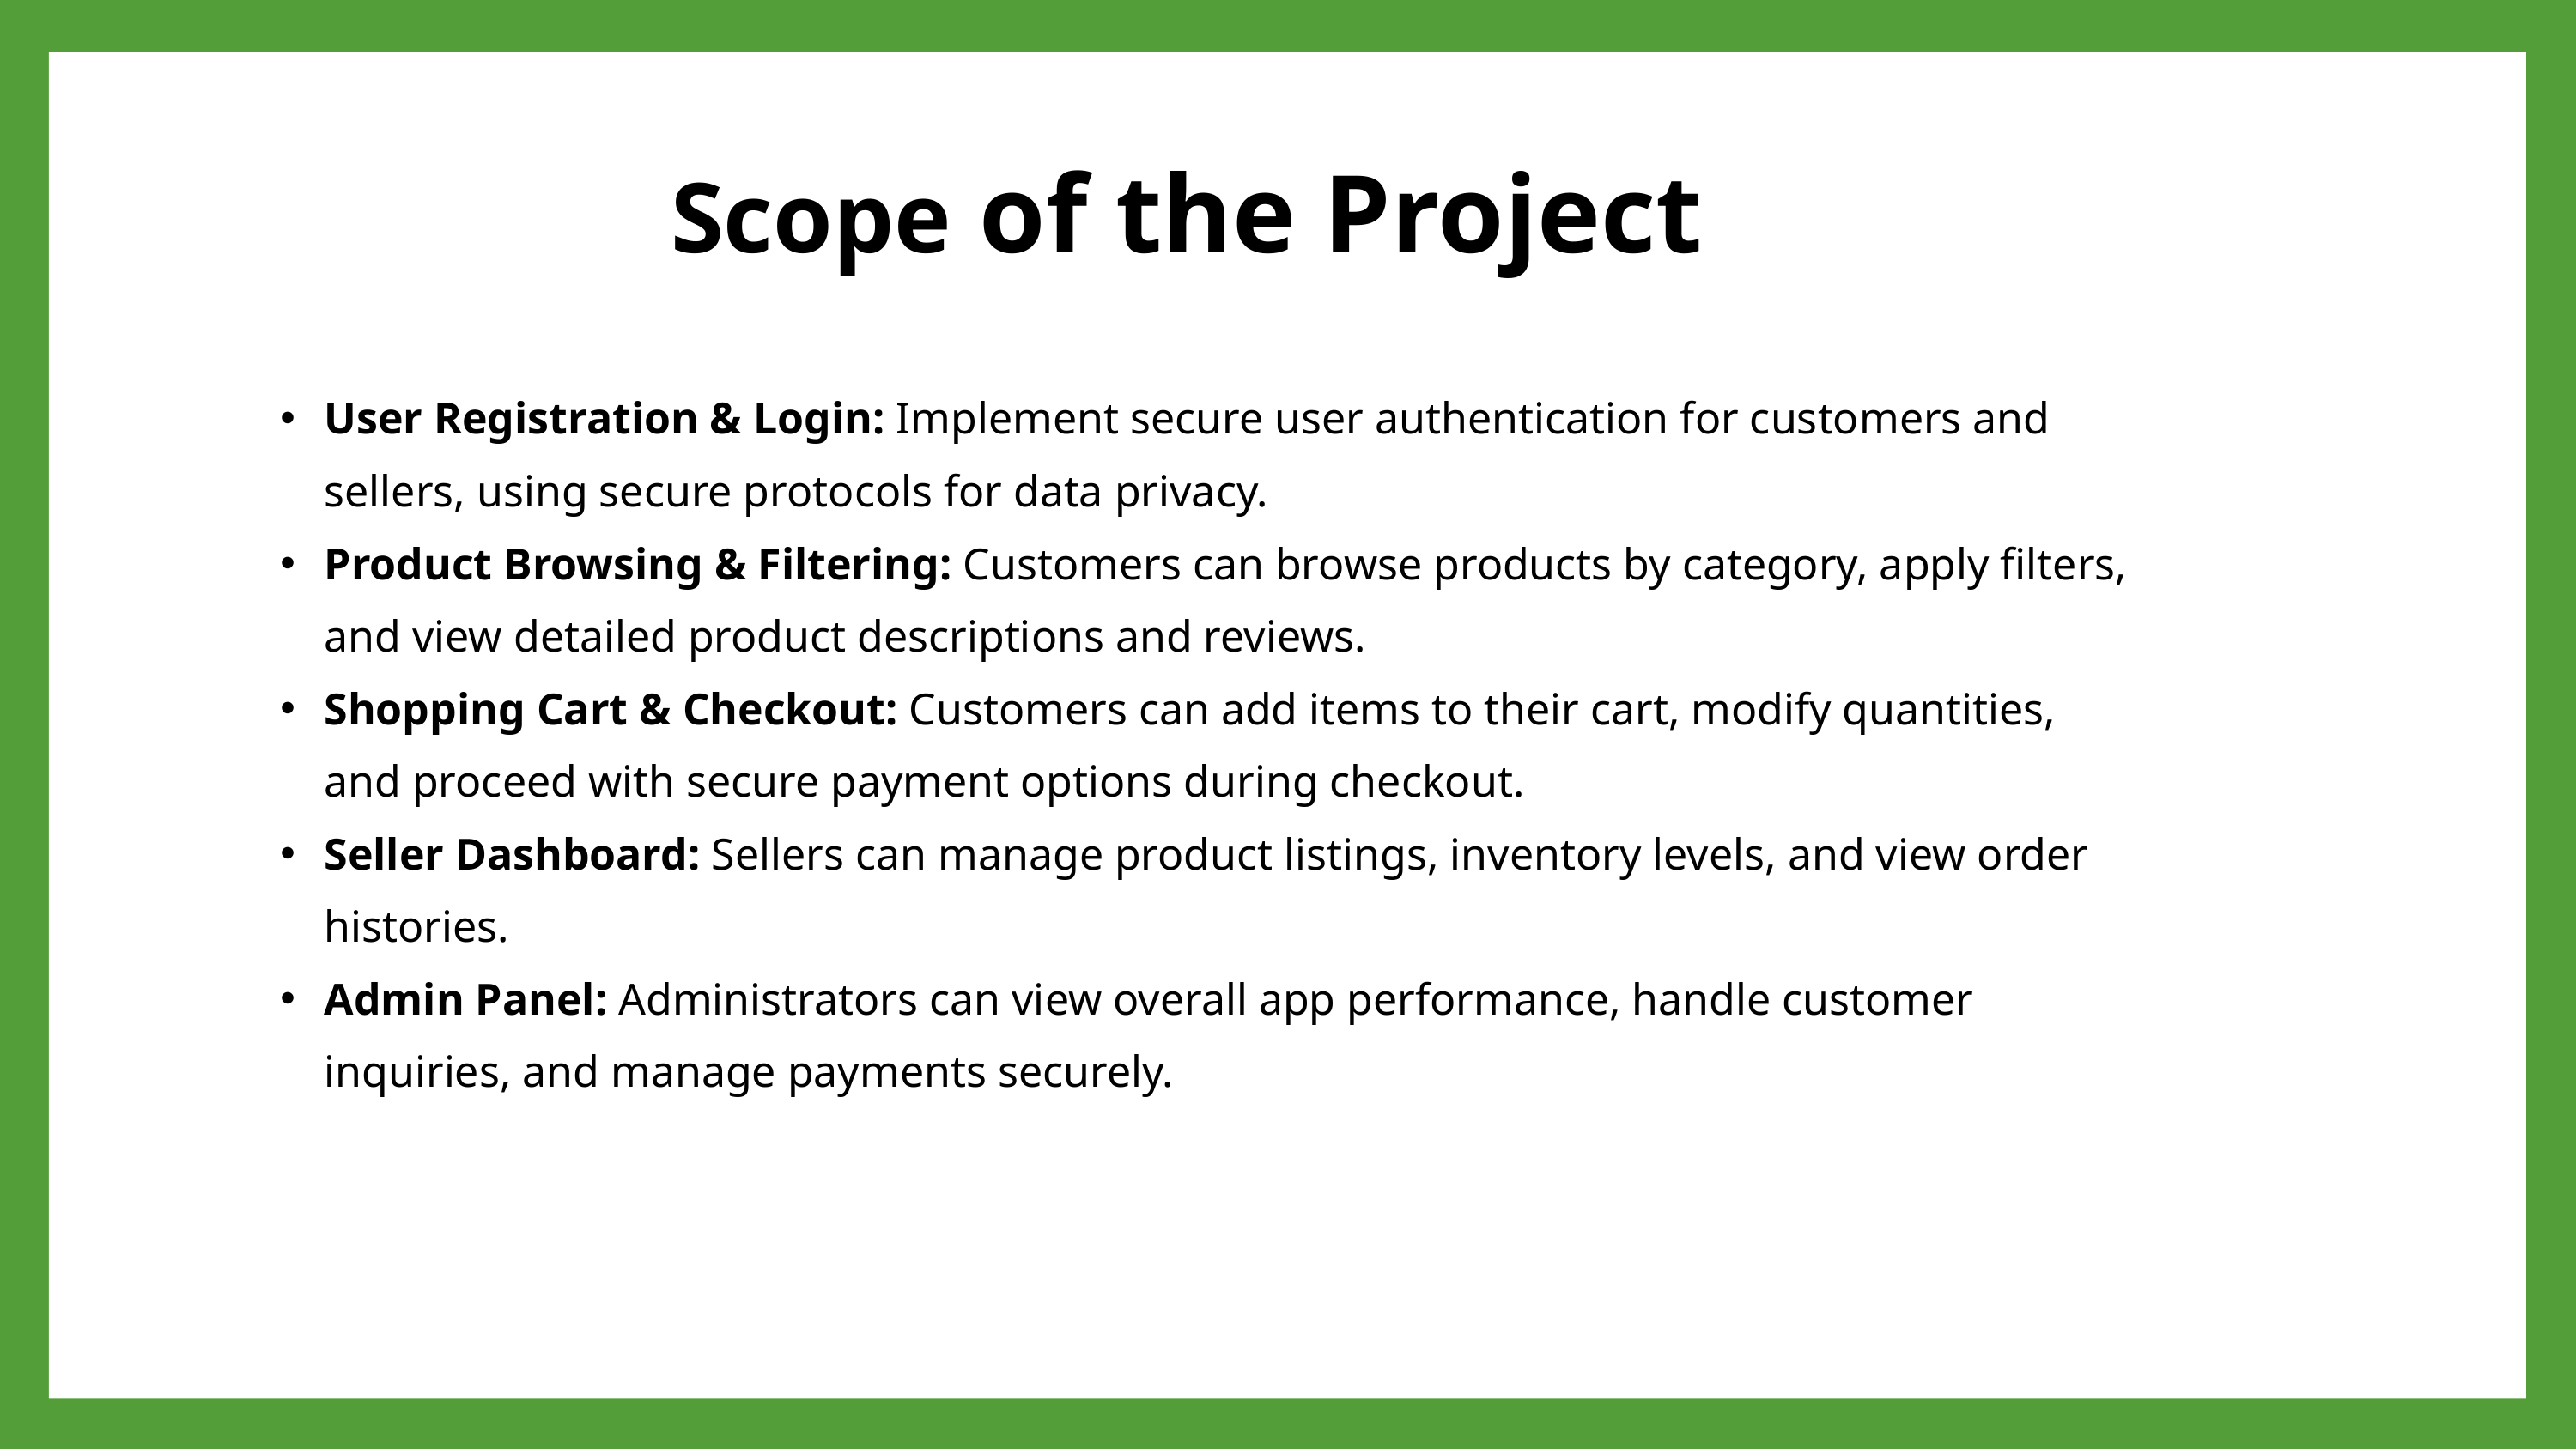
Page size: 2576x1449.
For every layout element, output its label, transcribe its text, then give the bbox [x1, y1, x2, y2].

text_box Scope of the Project [653, 124, 1720, 275]
text_box User Registration & Login: Implement secure user authentication for customers and sellers, using secure protocols for data privacy. Product Browsing & Filtering: Customers can browse products by category, apply filters, and view detailed product descriptions and reviews. Shopping Cart & Checkout: Customers can add items to their cart, modify quantities, and proceed with secure payment options during checkout. Seller Dashboard: Sellers can manage product listings, inventory levels, and view order histories. Admin Panel: Administrators can view overall app performance, handle customer inquiries, and manage payments securely. [235, 370, 2138, 1169]
